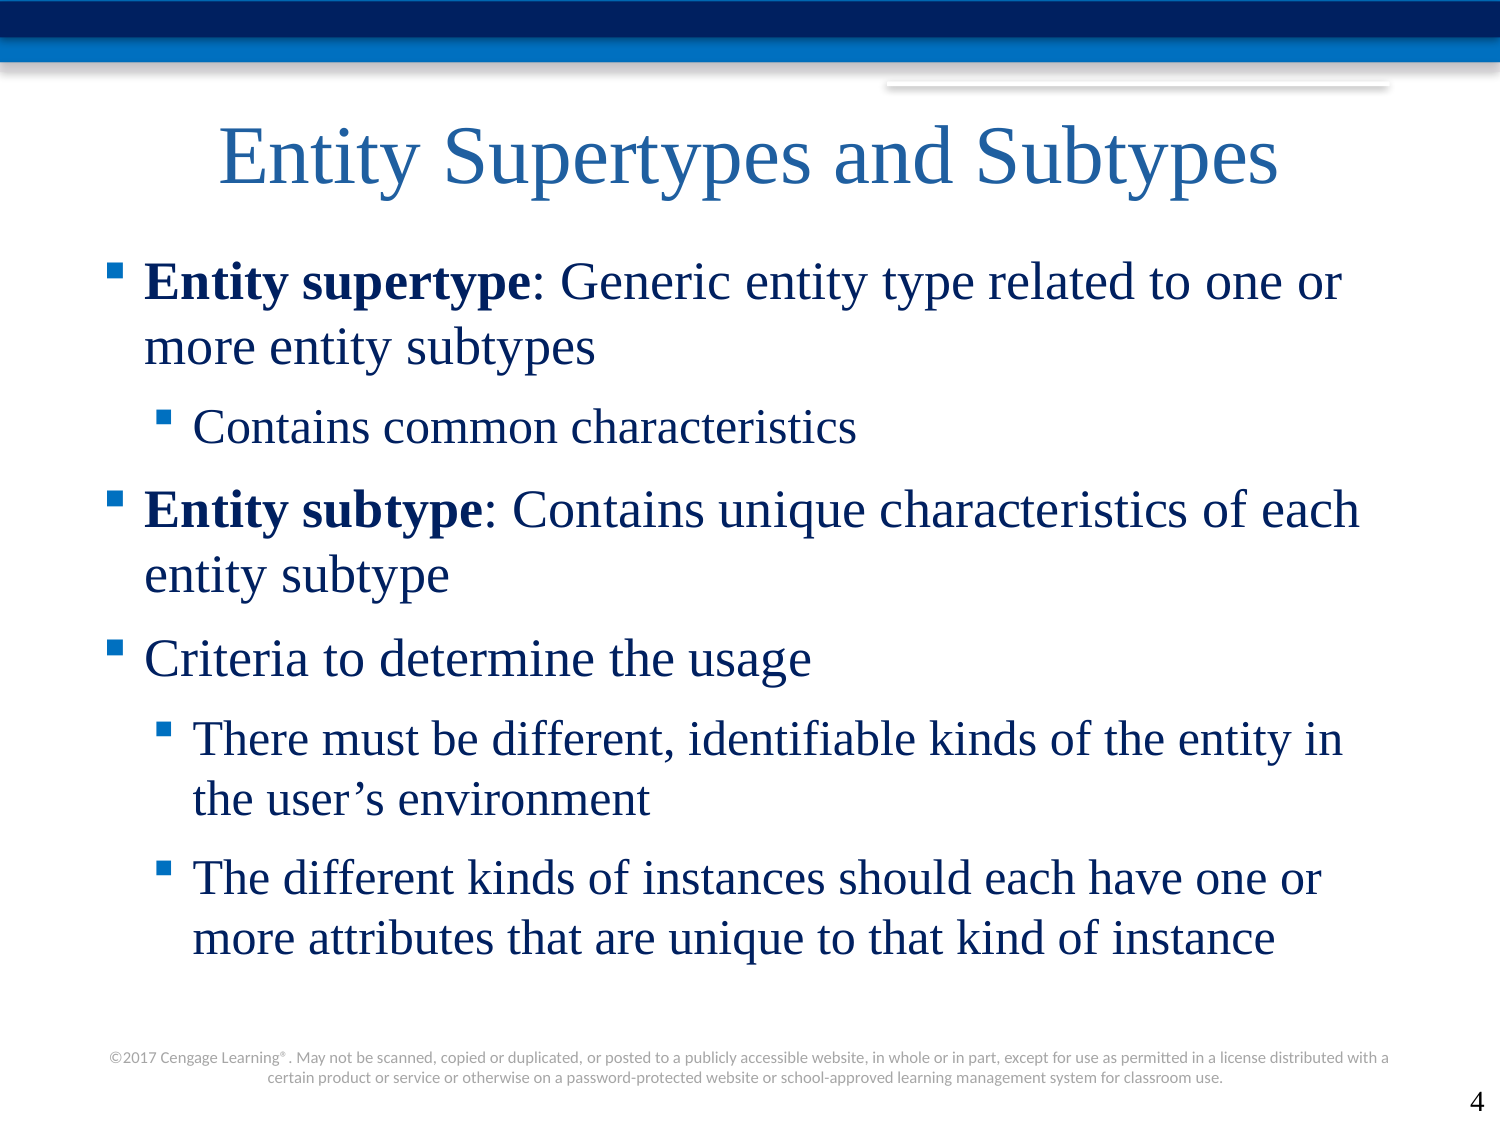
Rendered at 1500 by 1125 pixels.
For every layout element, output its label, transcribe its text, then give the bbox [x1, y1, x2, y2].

list Entity supertype: Generic entity type related to one or more entity subtypes Contains common characteristics Entity subtype: Contains unique characteristics of each entity subtype Criteria to determine the usage There must be different, identifiable kinds of the entity in the user’s environment The different kinds of instances should each have one or more attributes that are unique to that kind of instance [69, 237, 1420, 1041]
title Entity Supertypes and Subtypes [75, 62, 1425, 238]
slide_number 4 [1425, 1074, 1500, 1125]
